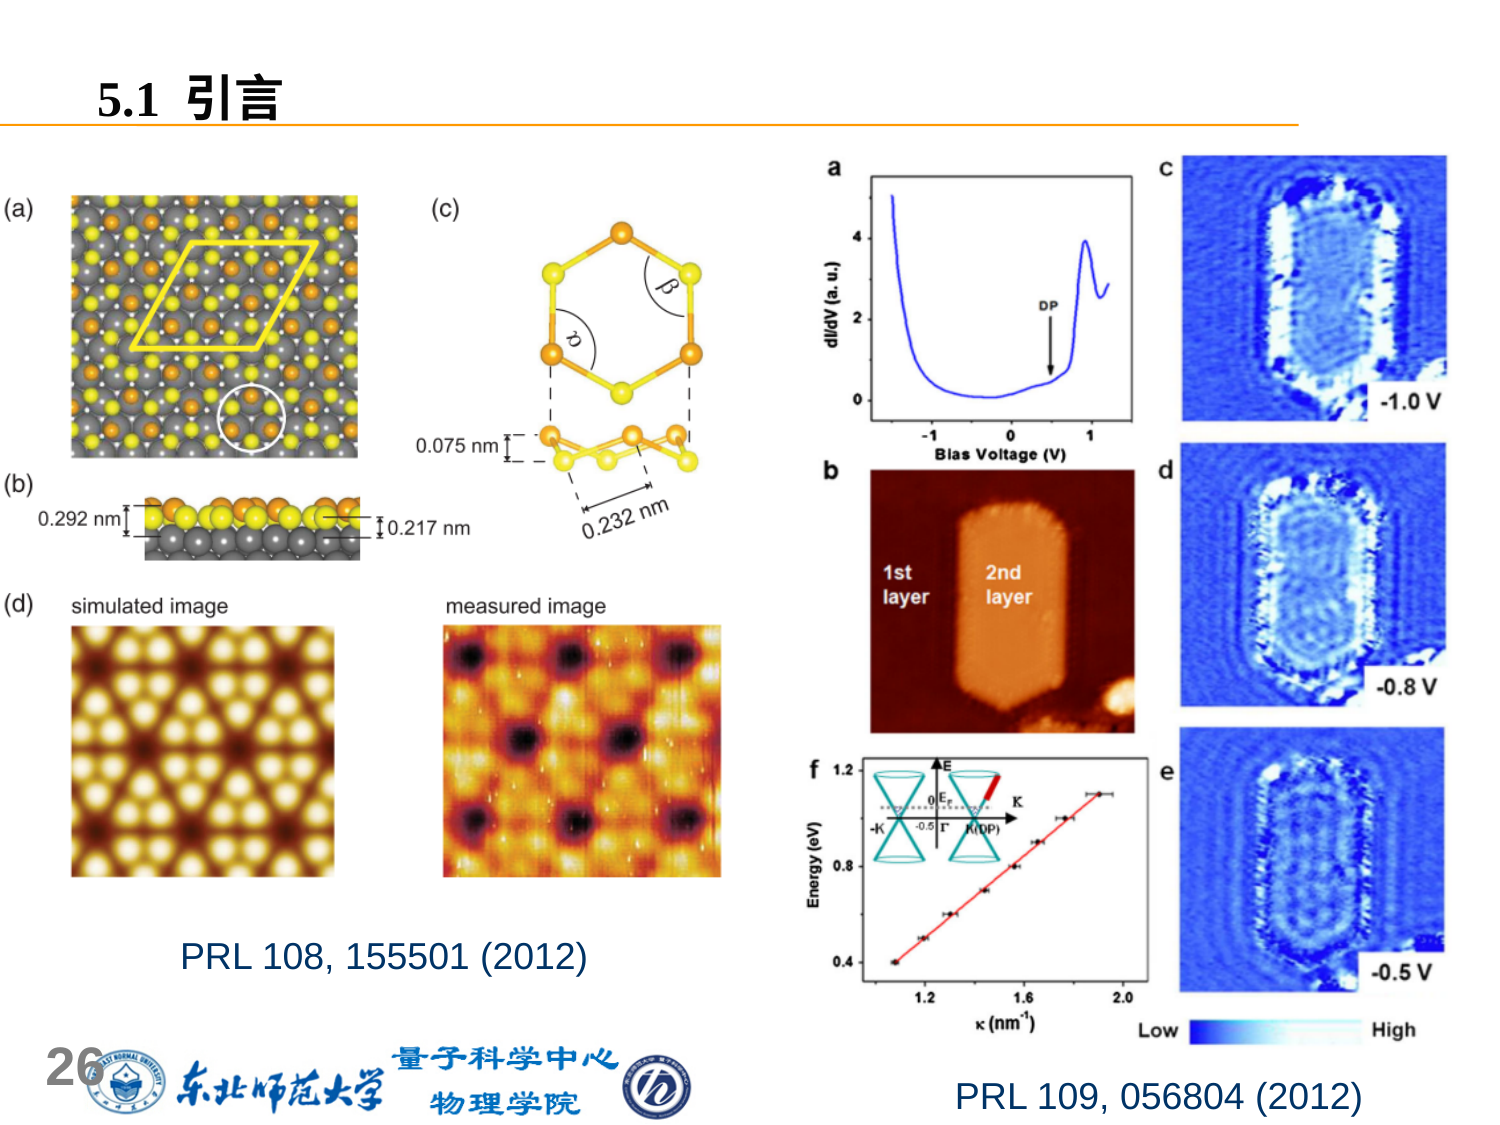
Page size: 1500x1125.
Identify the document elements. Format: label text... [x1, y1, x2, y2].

picture [0, 0, 1500, 1125]
text_box PRL 109, 056804 (2012) [940, 1064, 1379, 1125]
text_box 5.1 引言 [82, 34, 300, 134]
slide_number 26 [13, 1023, 138, 1105]
text_box PRL 108, 155501 (2012) [165, 924, 604, 985]
